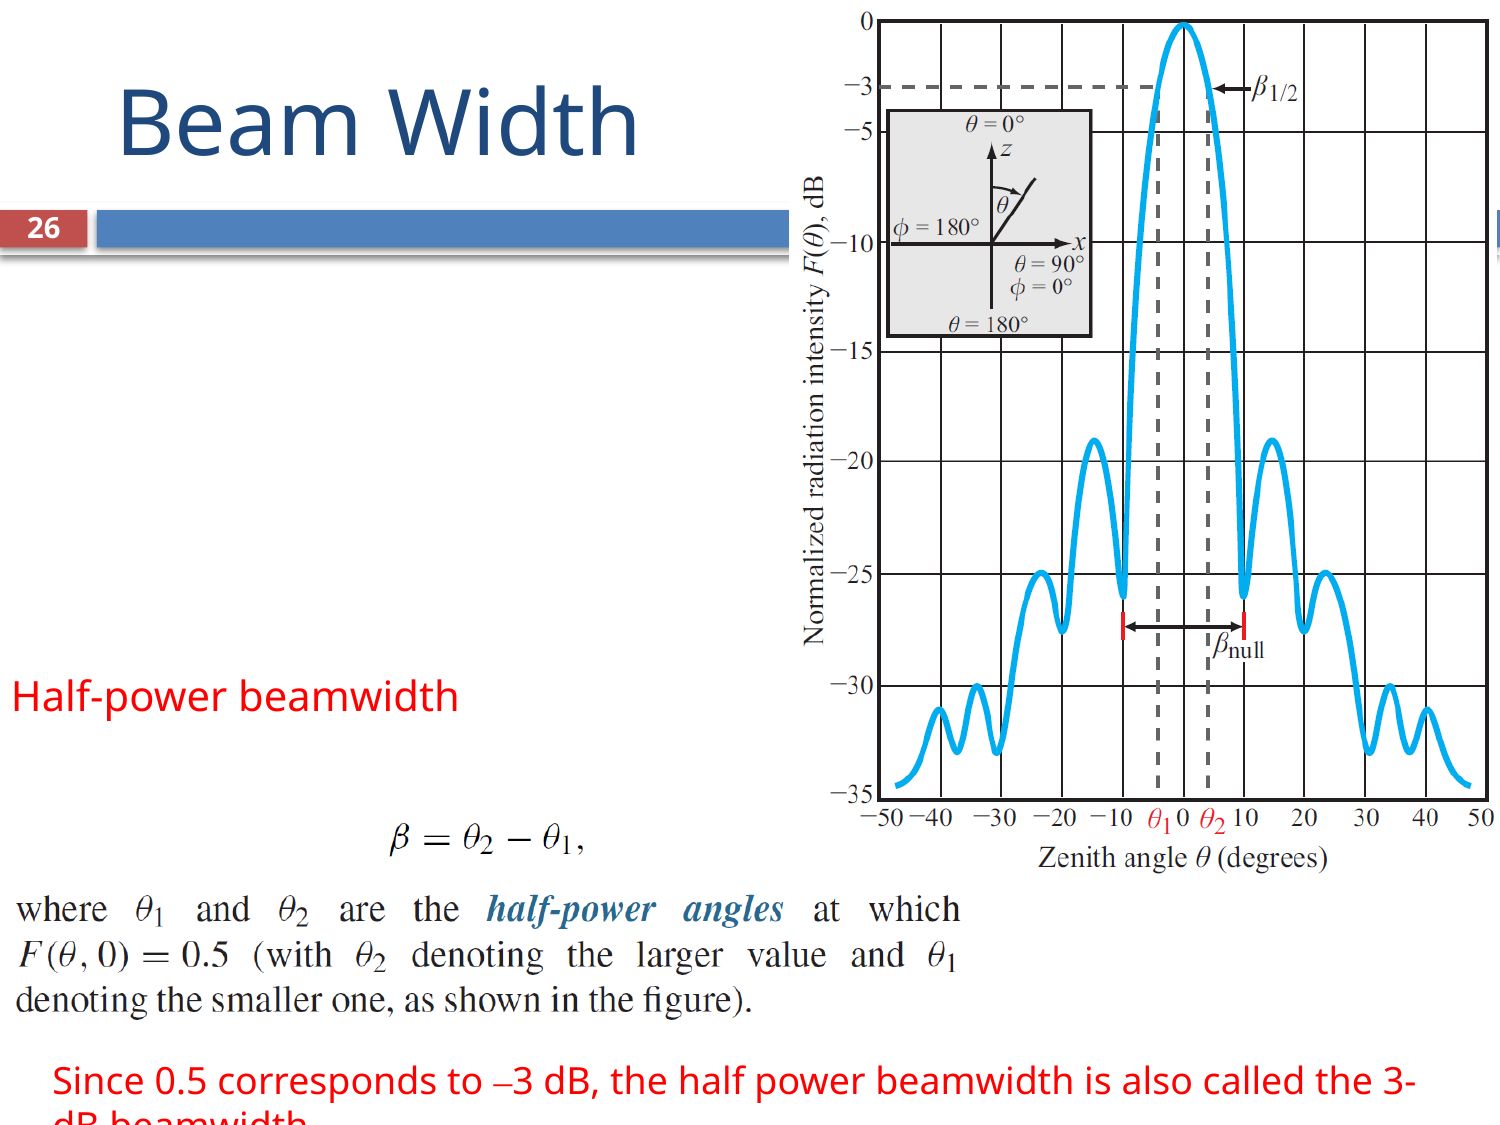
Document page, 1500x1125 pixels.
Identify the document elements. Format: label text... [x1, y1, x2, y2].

text_box Since 0.5 corresponds to ‒3 dB, the half power beamwidth is also called the 3-dB beamwidth. [37, 1049, 1475, 1125]
title Beam Width [100, 37, 782, 200]
text_box Half-power beamwidth [0, 662, 475, 728]
slide_number 26 [0, 208, 88, 249]
picture [9, 5, 1498, 1038]
